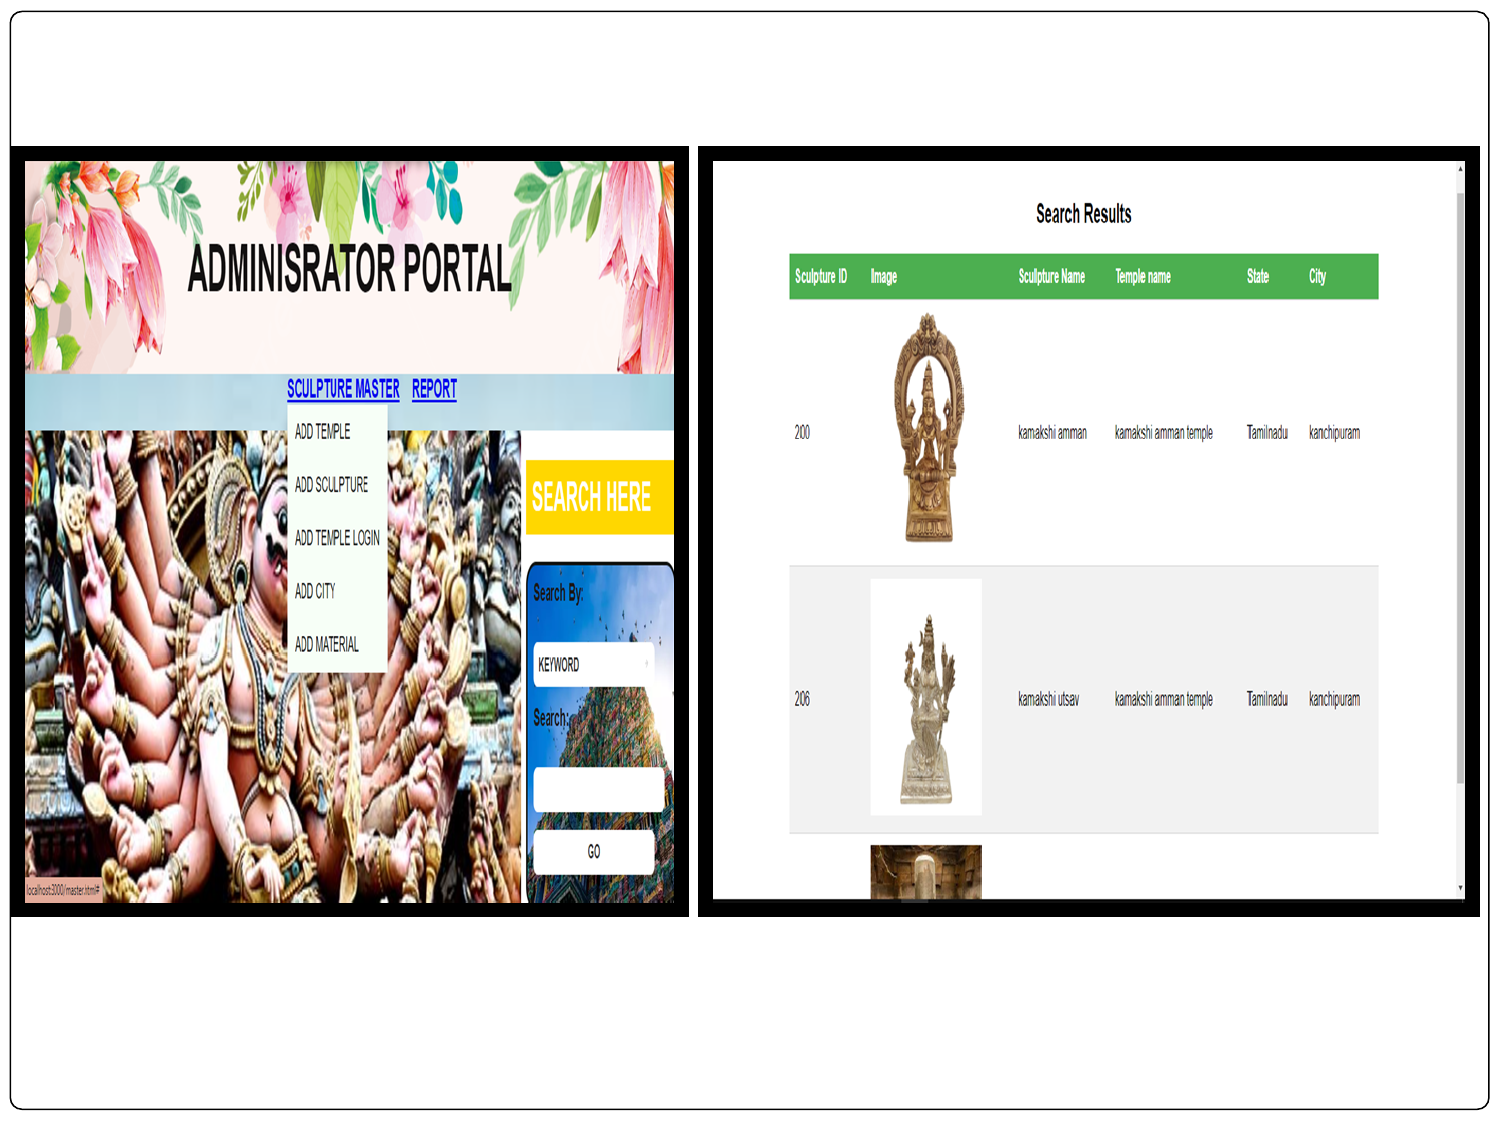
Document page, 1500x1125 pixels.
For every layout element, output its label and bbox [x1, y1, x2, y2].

picture [24, 160, 675, 903]
picture [712, 160, 1466, 903]
